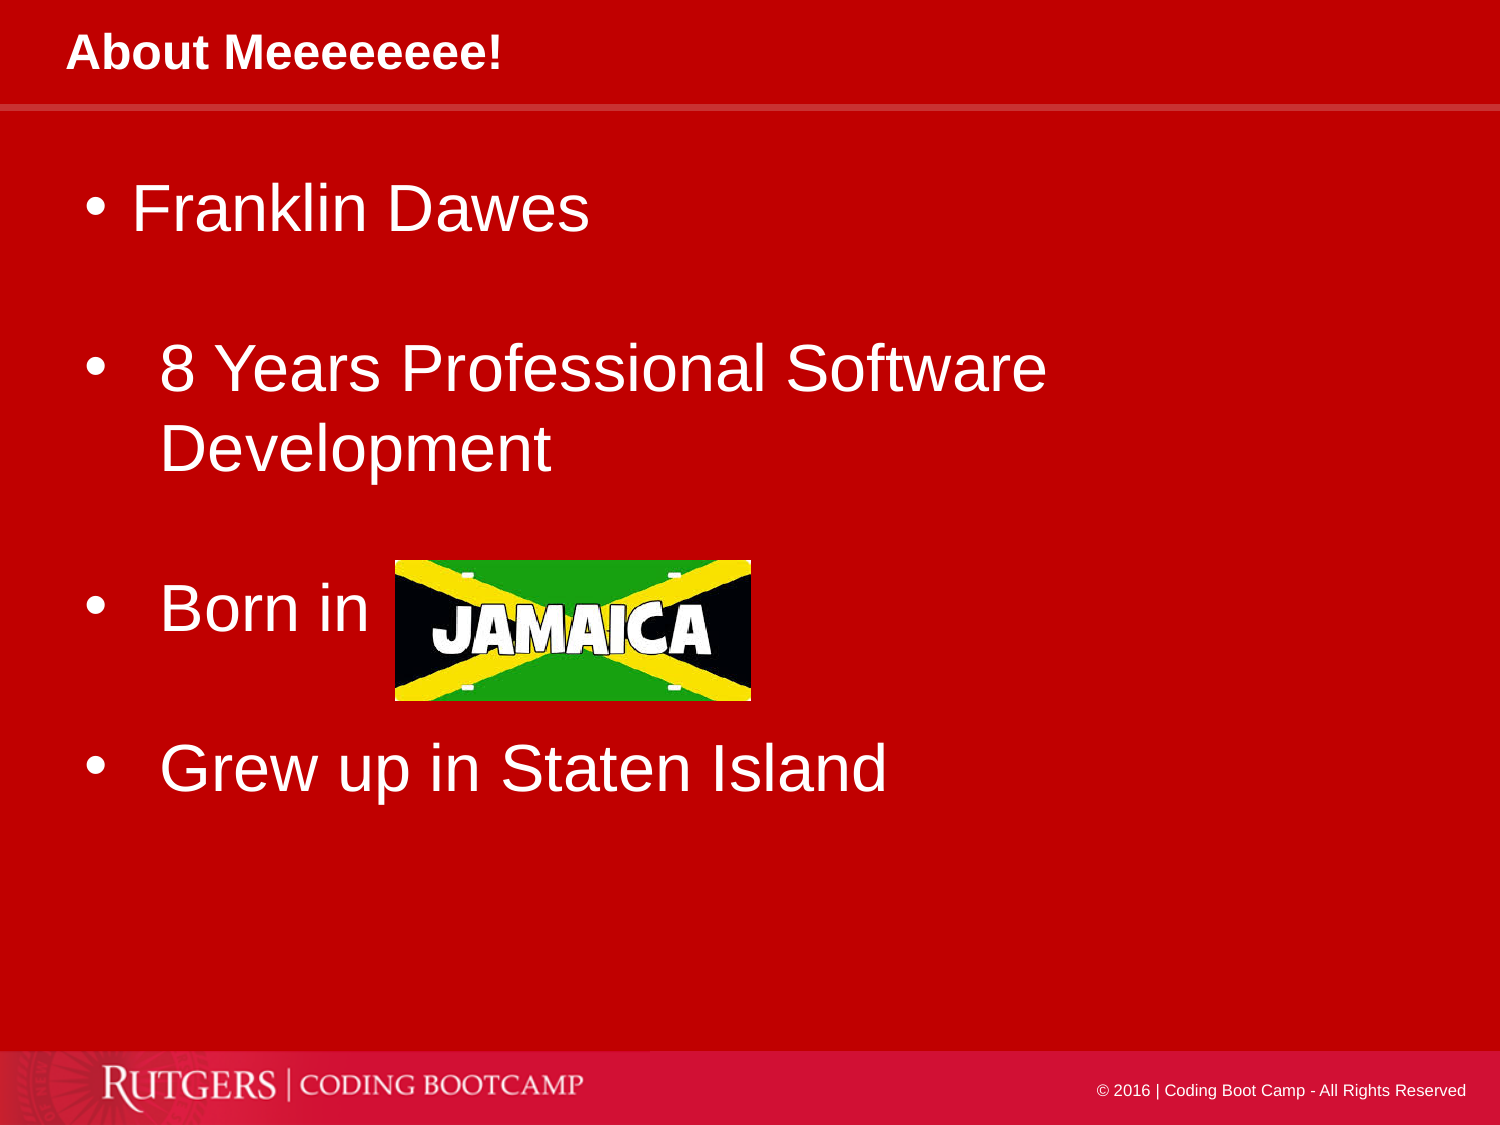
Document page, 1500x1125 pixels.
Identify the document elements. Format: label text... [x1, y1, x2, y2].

picture [395, 560, 751, 701]
text_box Franklin Dawes 8 Years Professional Software Development Born in Grew up in Staten Island [32, 149, 1463, 975]
picture [0, 1051, 650, 1125]
title About Meeeeeeee! [50, 0, 1300, 108]
